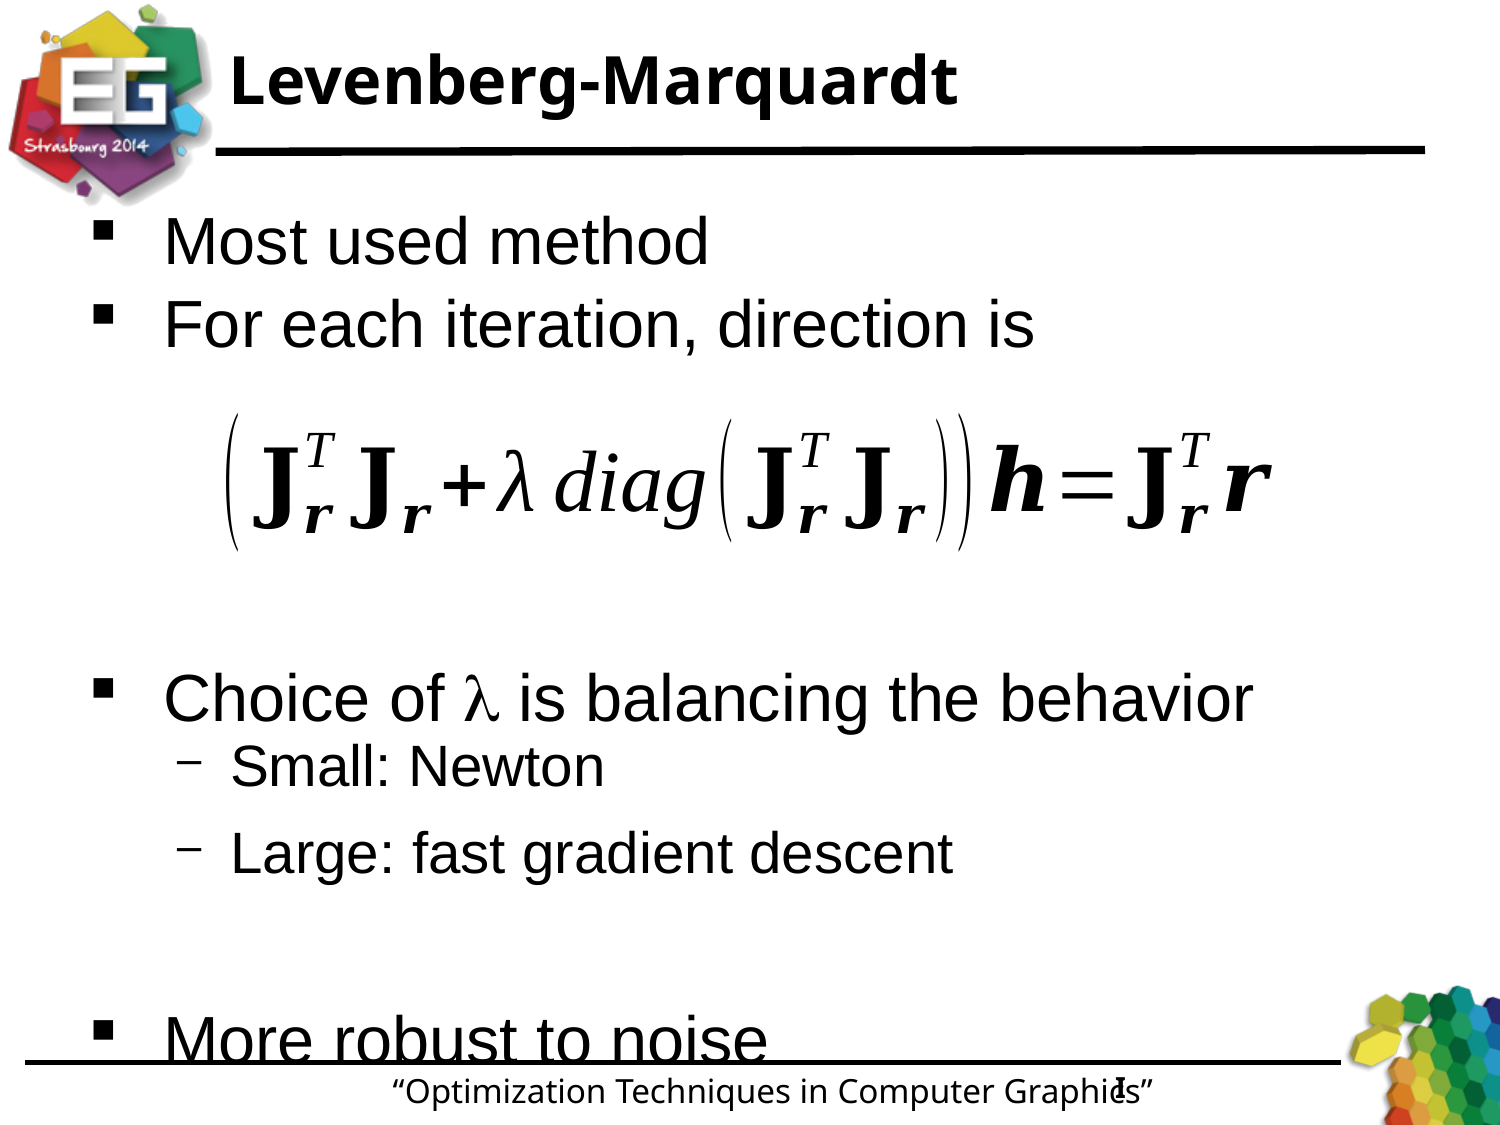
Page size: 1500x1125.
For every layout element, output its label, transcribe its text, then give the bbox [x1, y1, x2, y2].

title Levenberg-Marquardt [215, 0, 1426, 185]
picture [0, 0, 216, 216]
picture [1344, 979, 1500, 1125]
list Most used method For each iteration, direction is Choice of l is balancing the behavior Small: Newton Large: fast gradient descent More robust to noise [74, 199, 1426, 1086]
